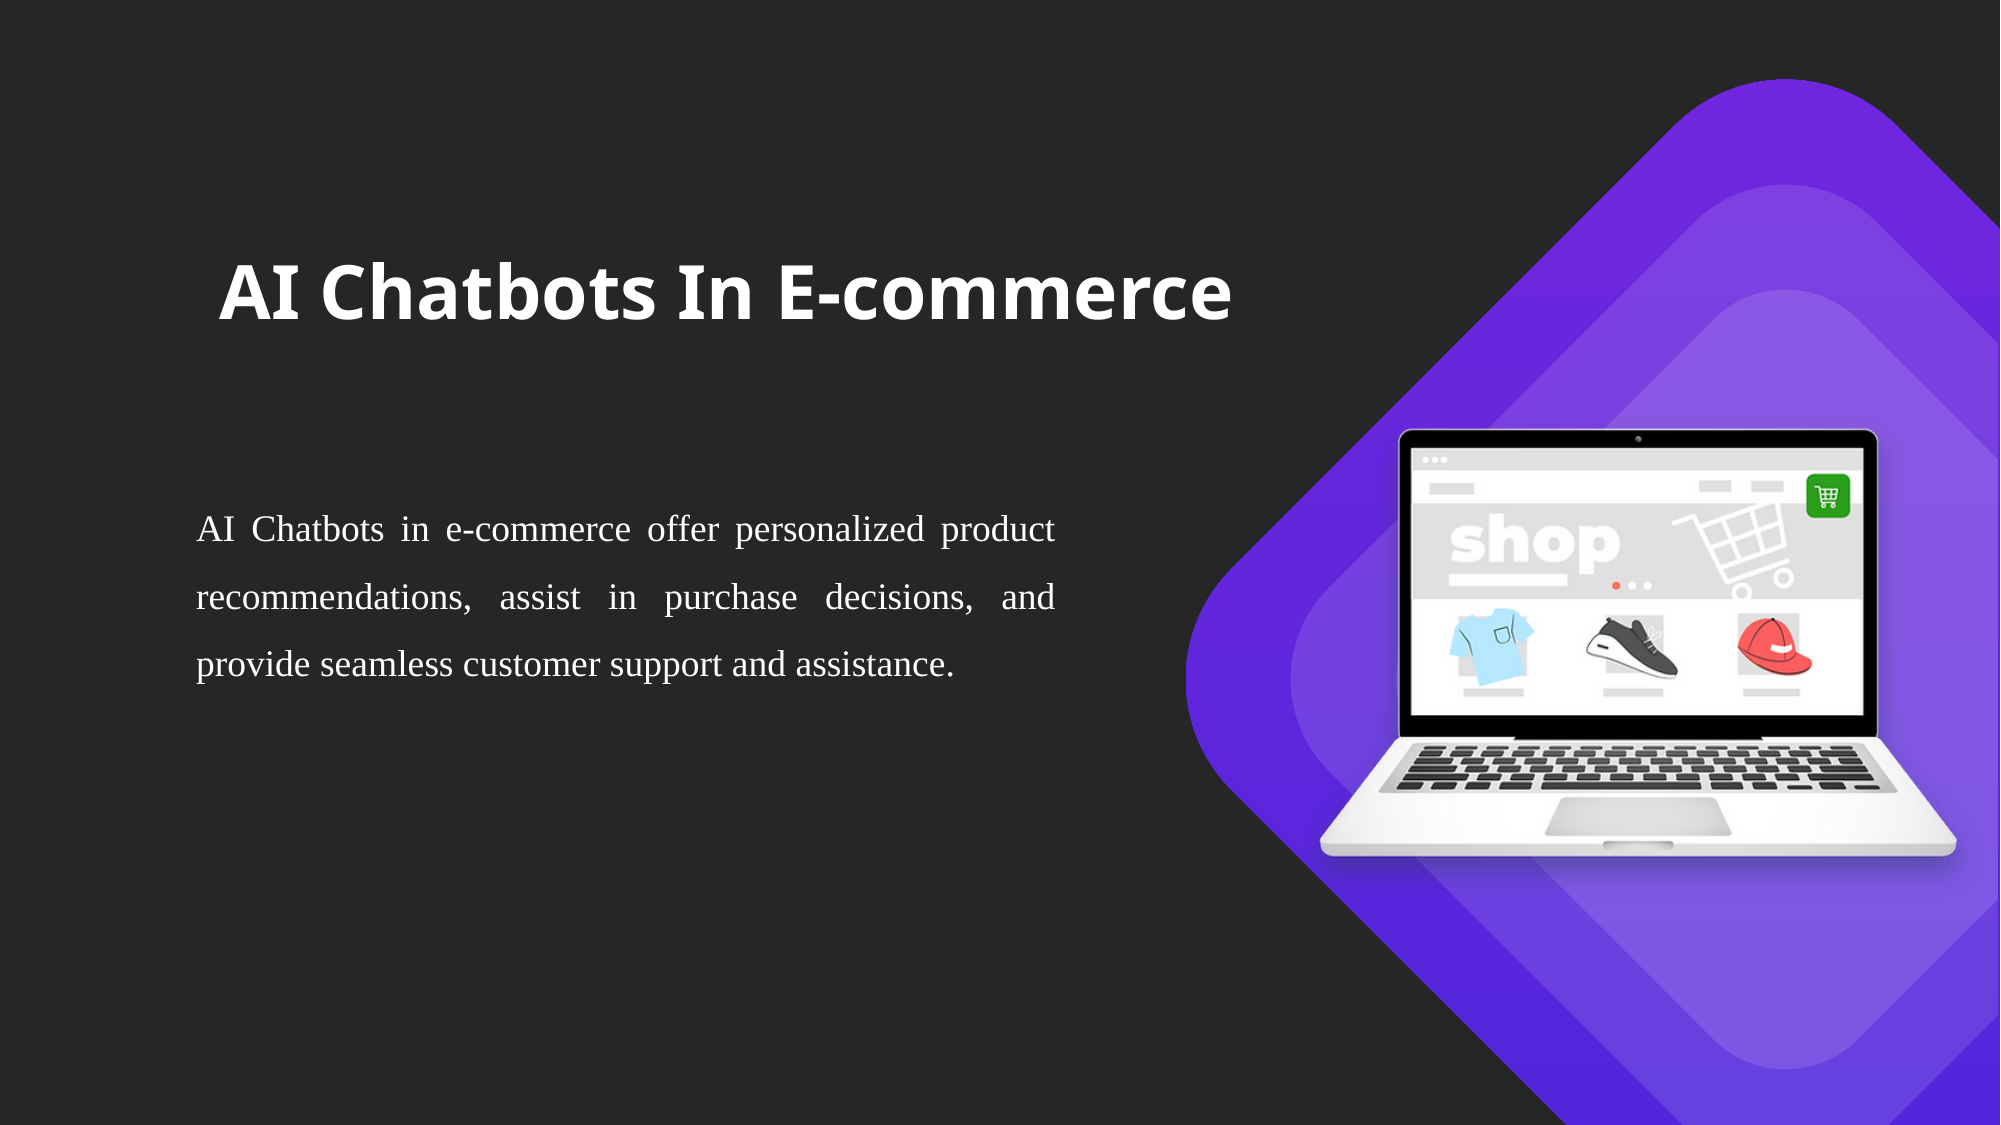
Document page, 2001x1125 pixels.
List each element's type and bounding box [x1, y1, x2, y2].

picture [1309, 411, 1979, 900]
text_box [1315, 208, 2000, 1125]
text_box [36, 236, 1315, 815]
